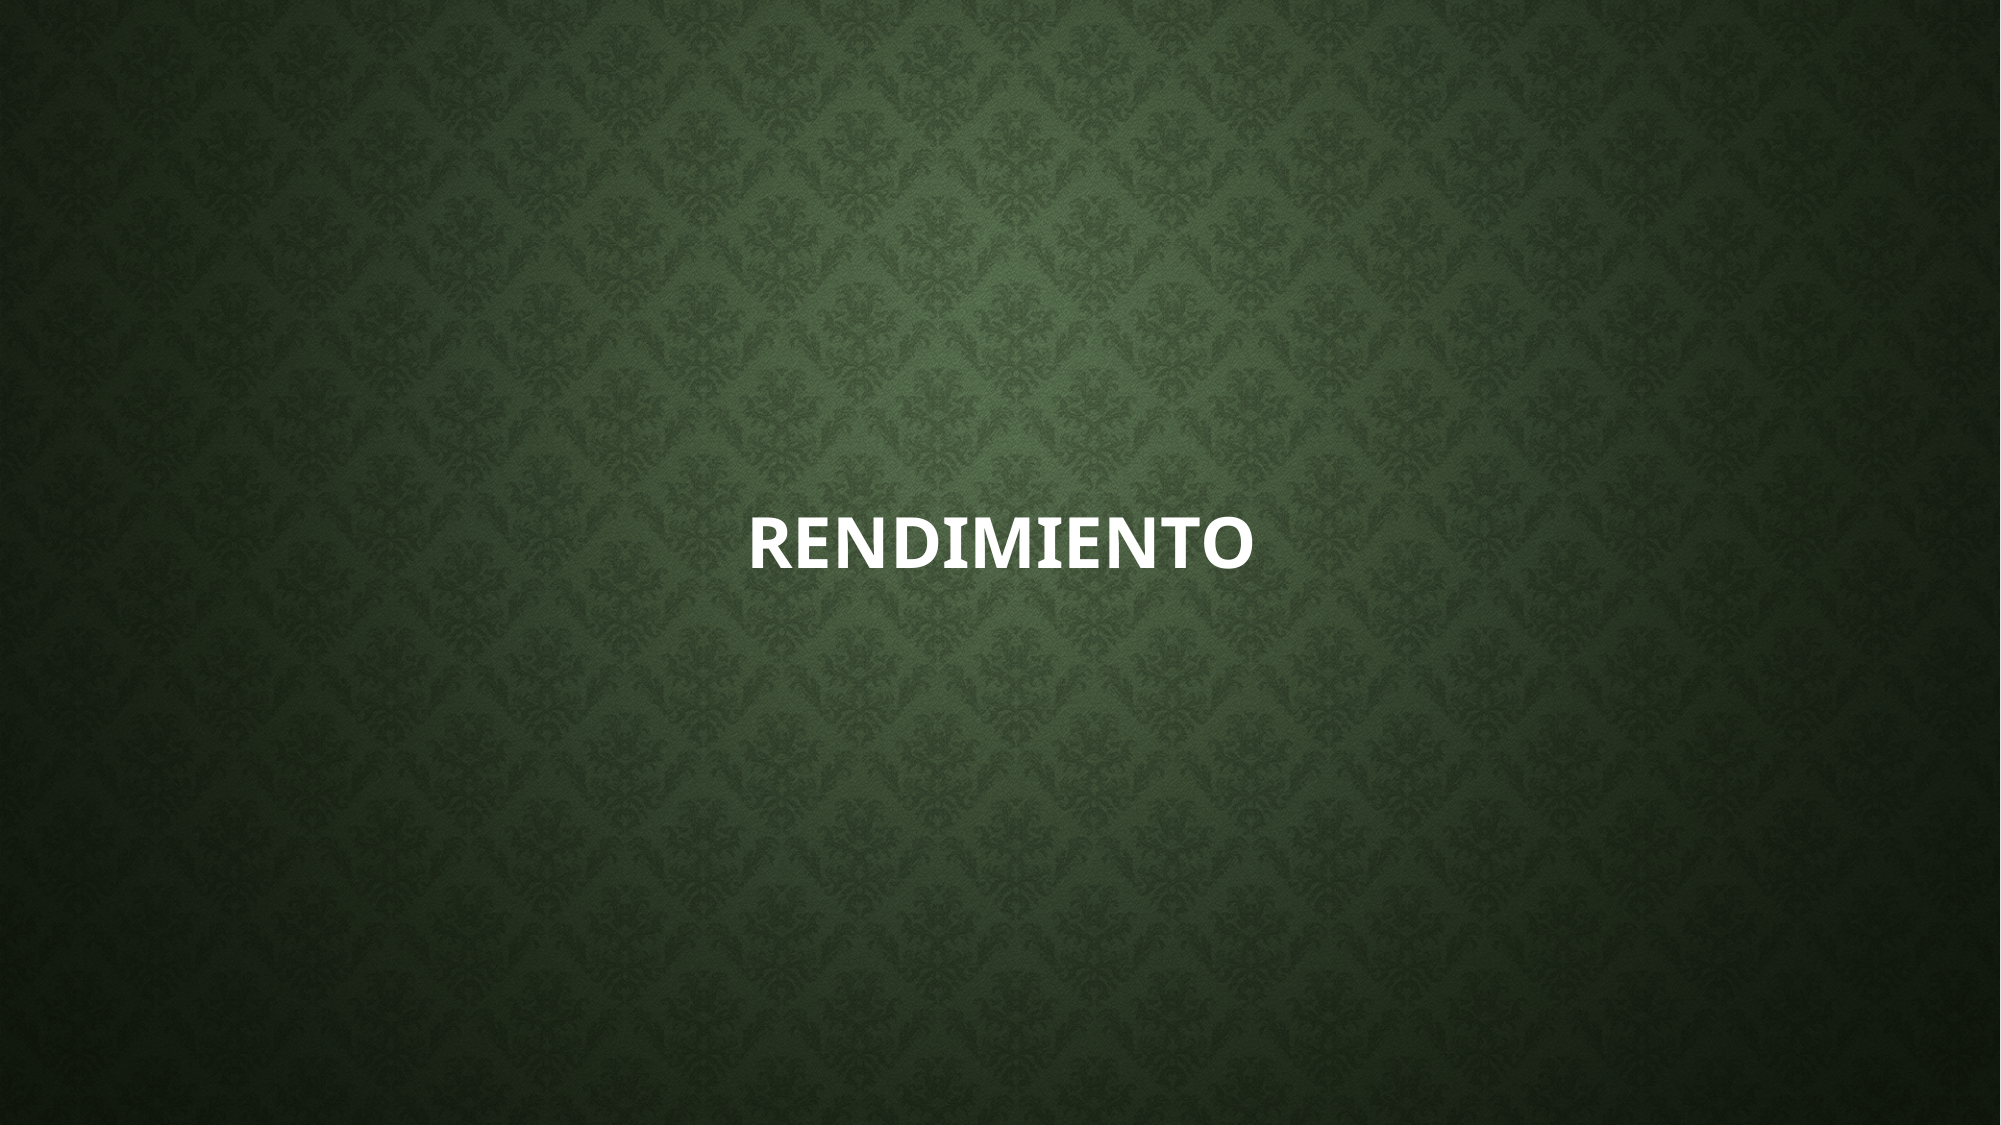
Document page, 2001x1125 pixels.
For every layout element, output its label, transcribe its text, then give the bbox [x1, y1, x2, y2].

title Rendimiento [152, 436, 1851, 654]
